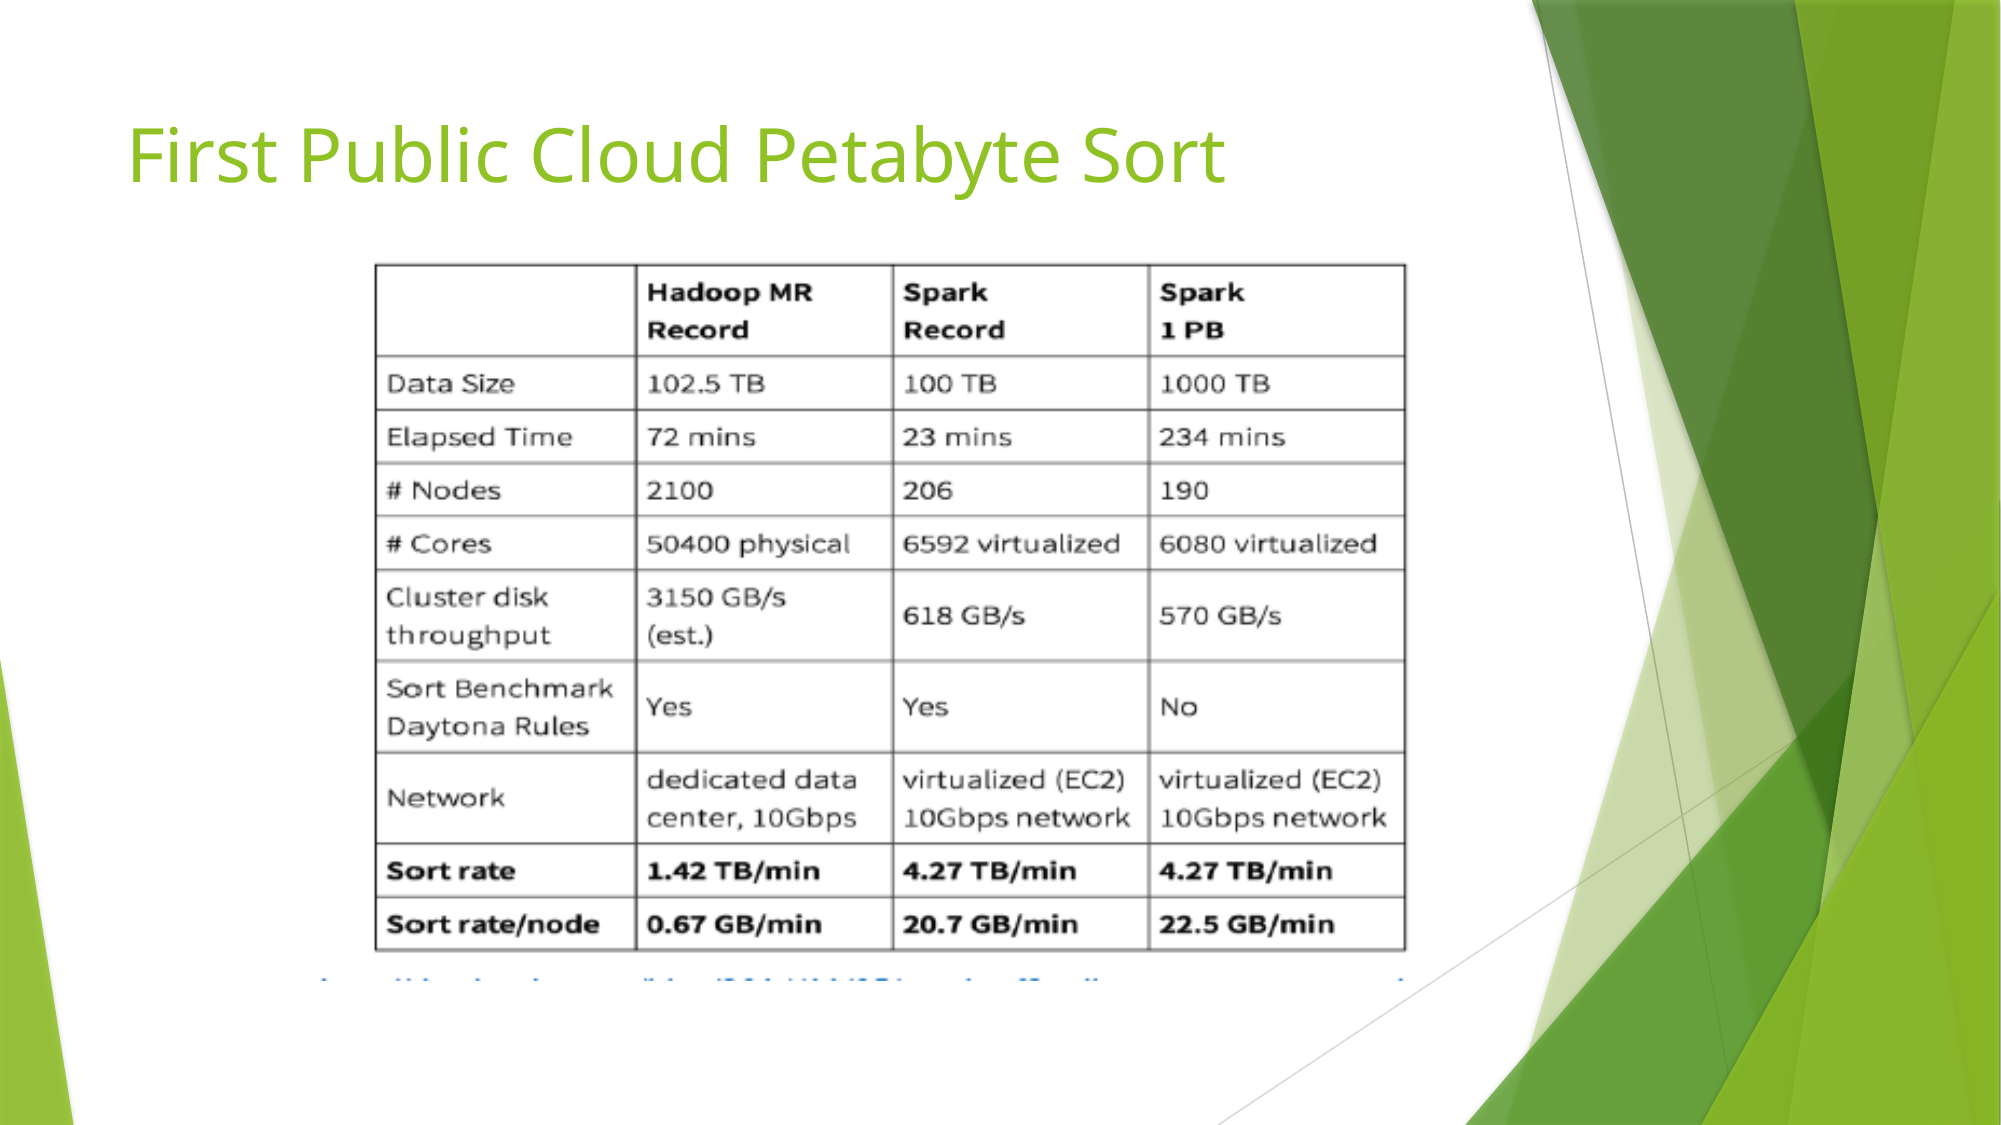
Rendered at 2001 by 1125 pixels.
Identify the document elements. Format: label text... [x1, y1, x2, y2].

title First Public Cloud Petabyte Sort [111, 99, 1522, 317]
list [317, 238, 1429, 982]
